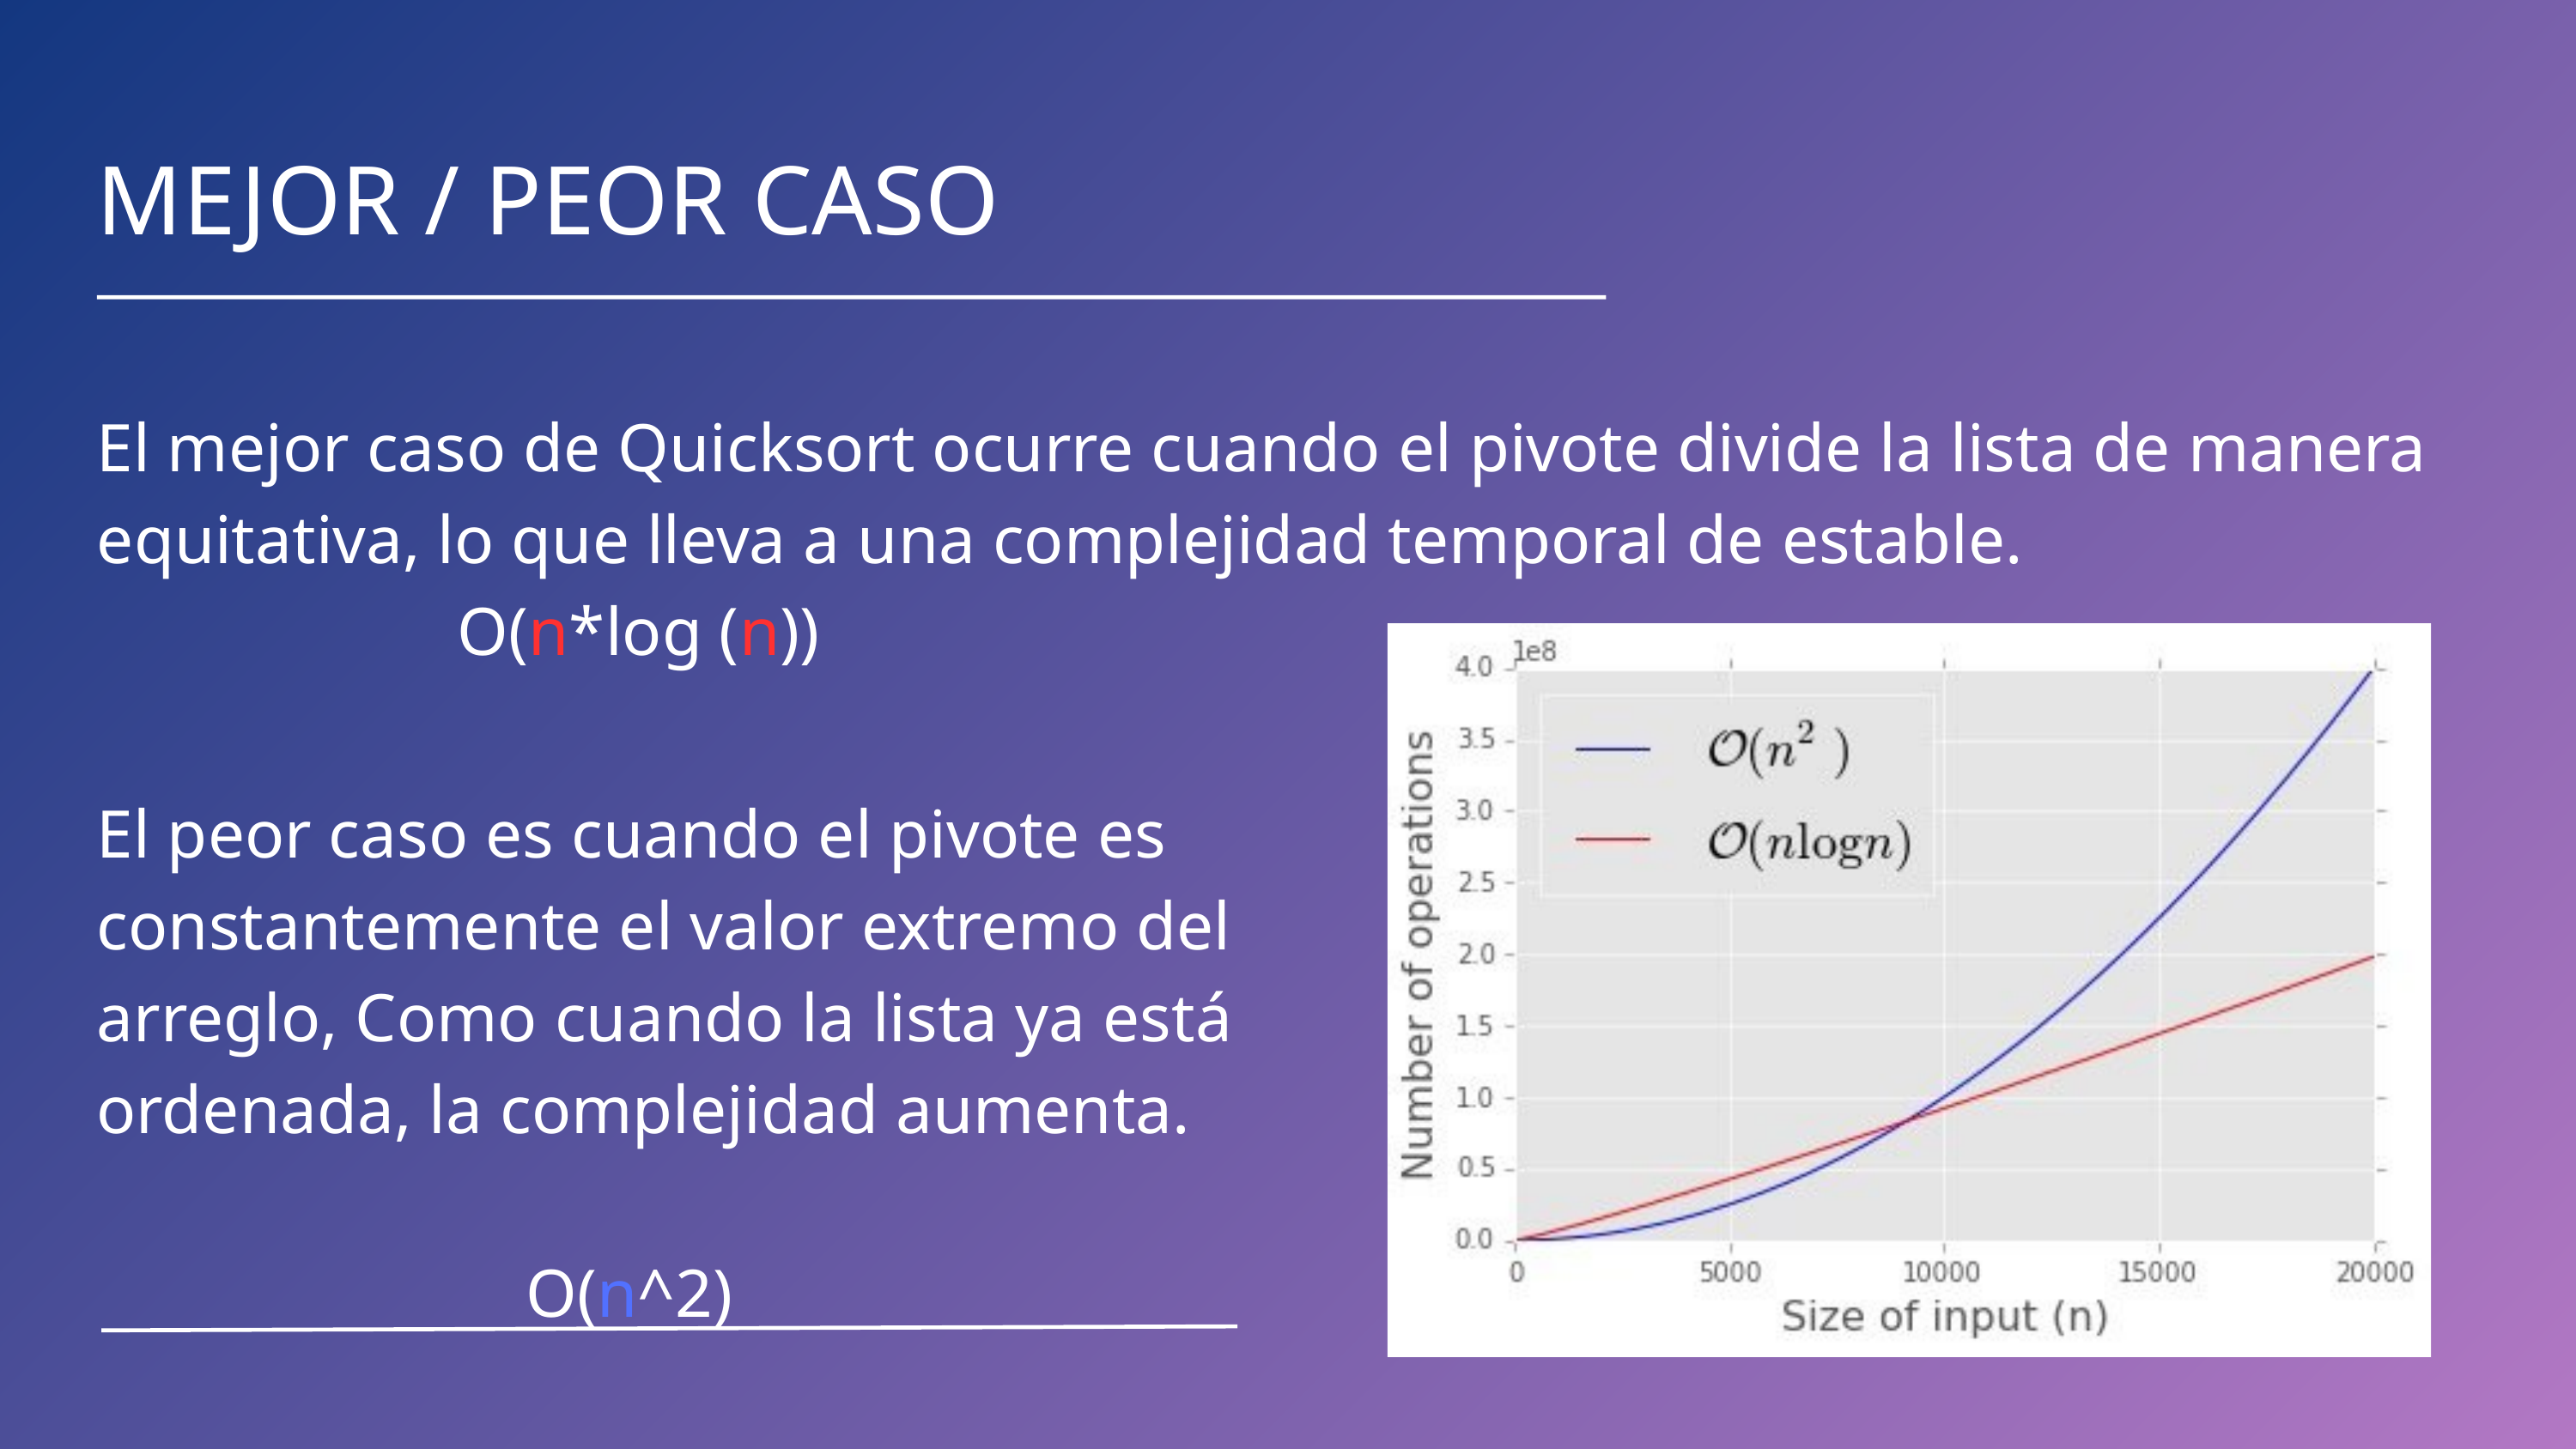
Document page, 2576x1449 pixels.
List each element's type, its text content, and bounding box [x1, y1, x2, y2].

text_box MEJOR / PEOR CASO [96, 120, 1704, 254]
text_box [1387, 852, 2432, 1357]
text_box El peor caso es cuando el pivote es constantemente el valor extremo del arreglo, Como cuando la lista ya está ordenada, la complejidad aumenta. O(n^2) [96, 779, 1387, 1331]
text_box El mejor caso de Quicksort ocurre cuando el pivote divide la lista de manera equitativa, lo que lleva a una complejidad temporal de estable. O(n*log (n)) [96, 392, 2449, 852]
